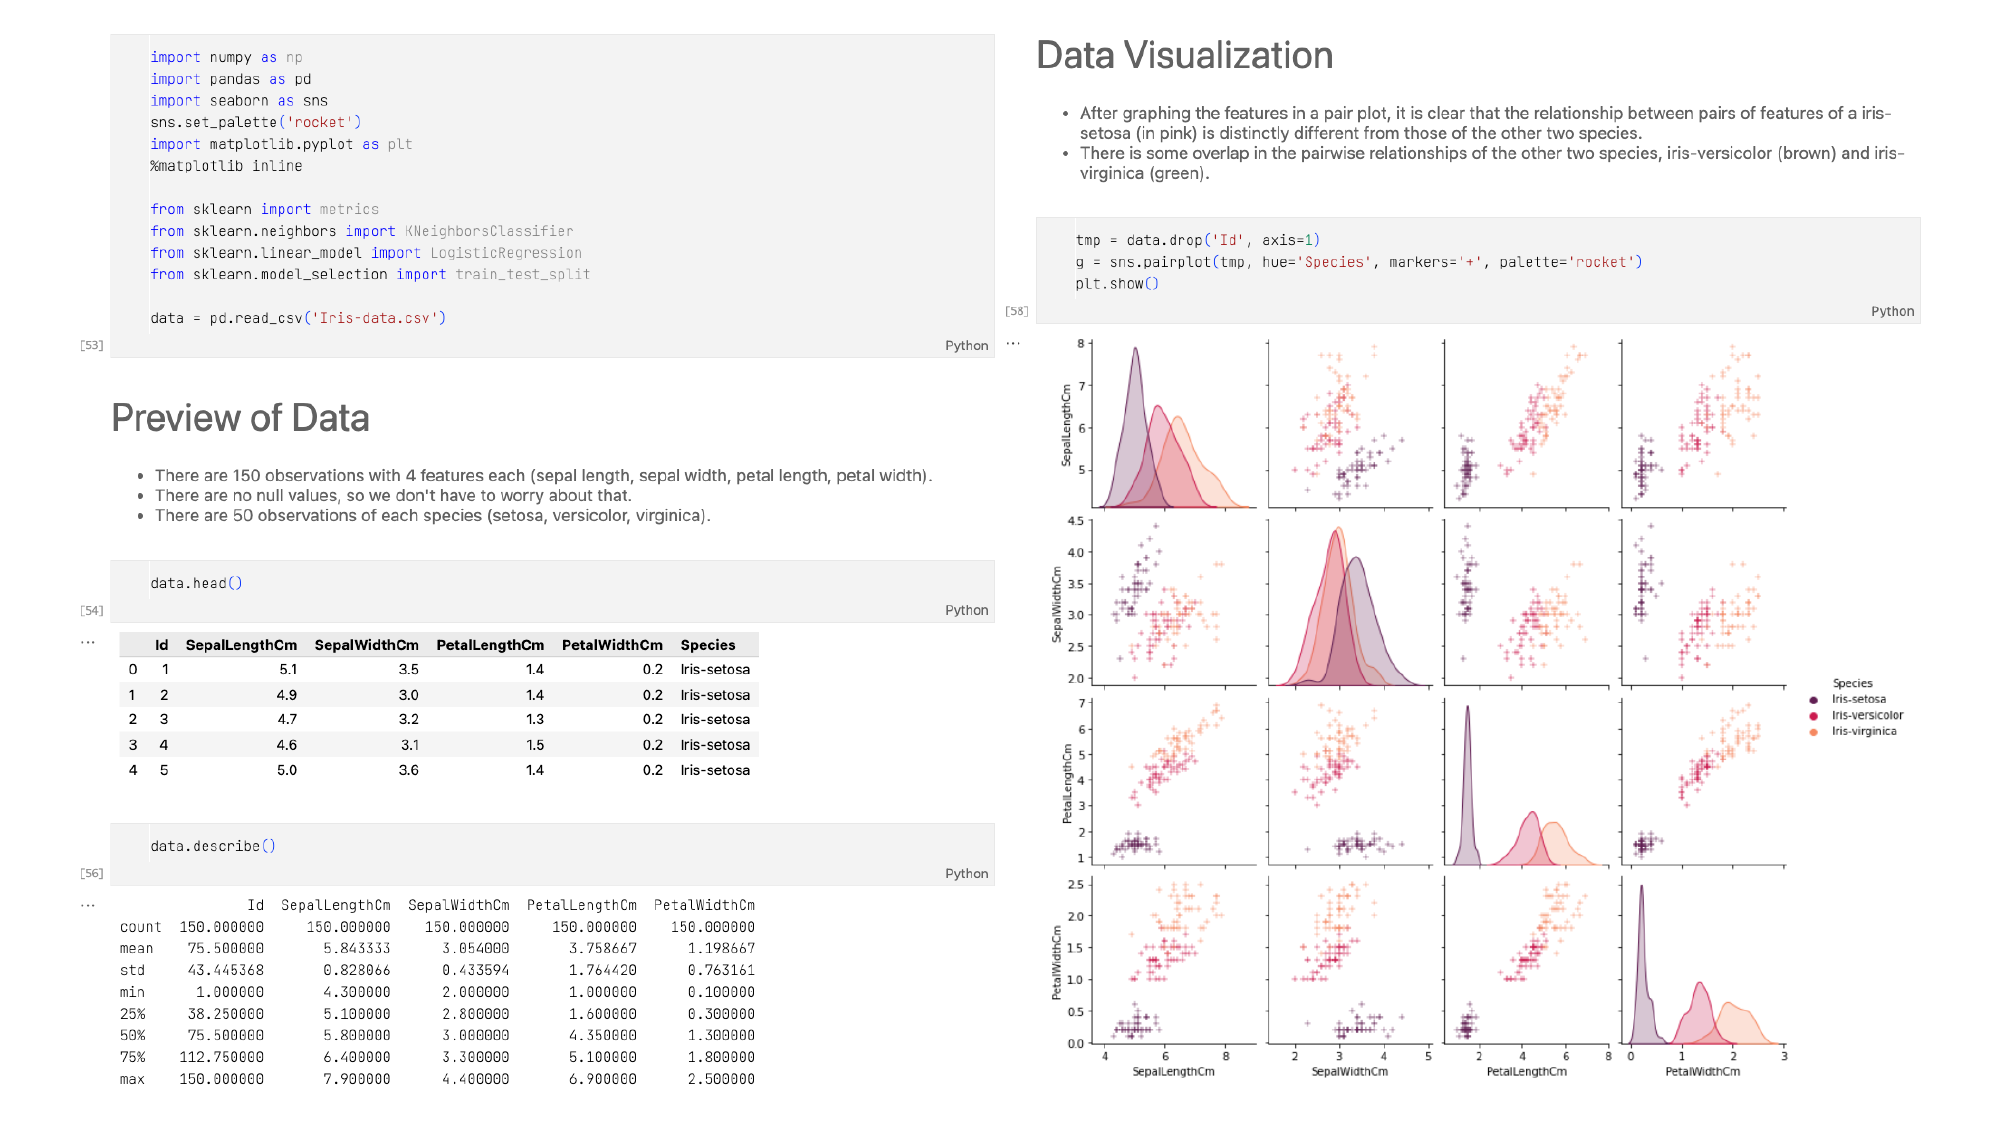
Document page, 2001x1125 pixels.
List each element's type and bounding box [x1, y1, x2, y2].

picture [72, 28, 1924, 1097]
